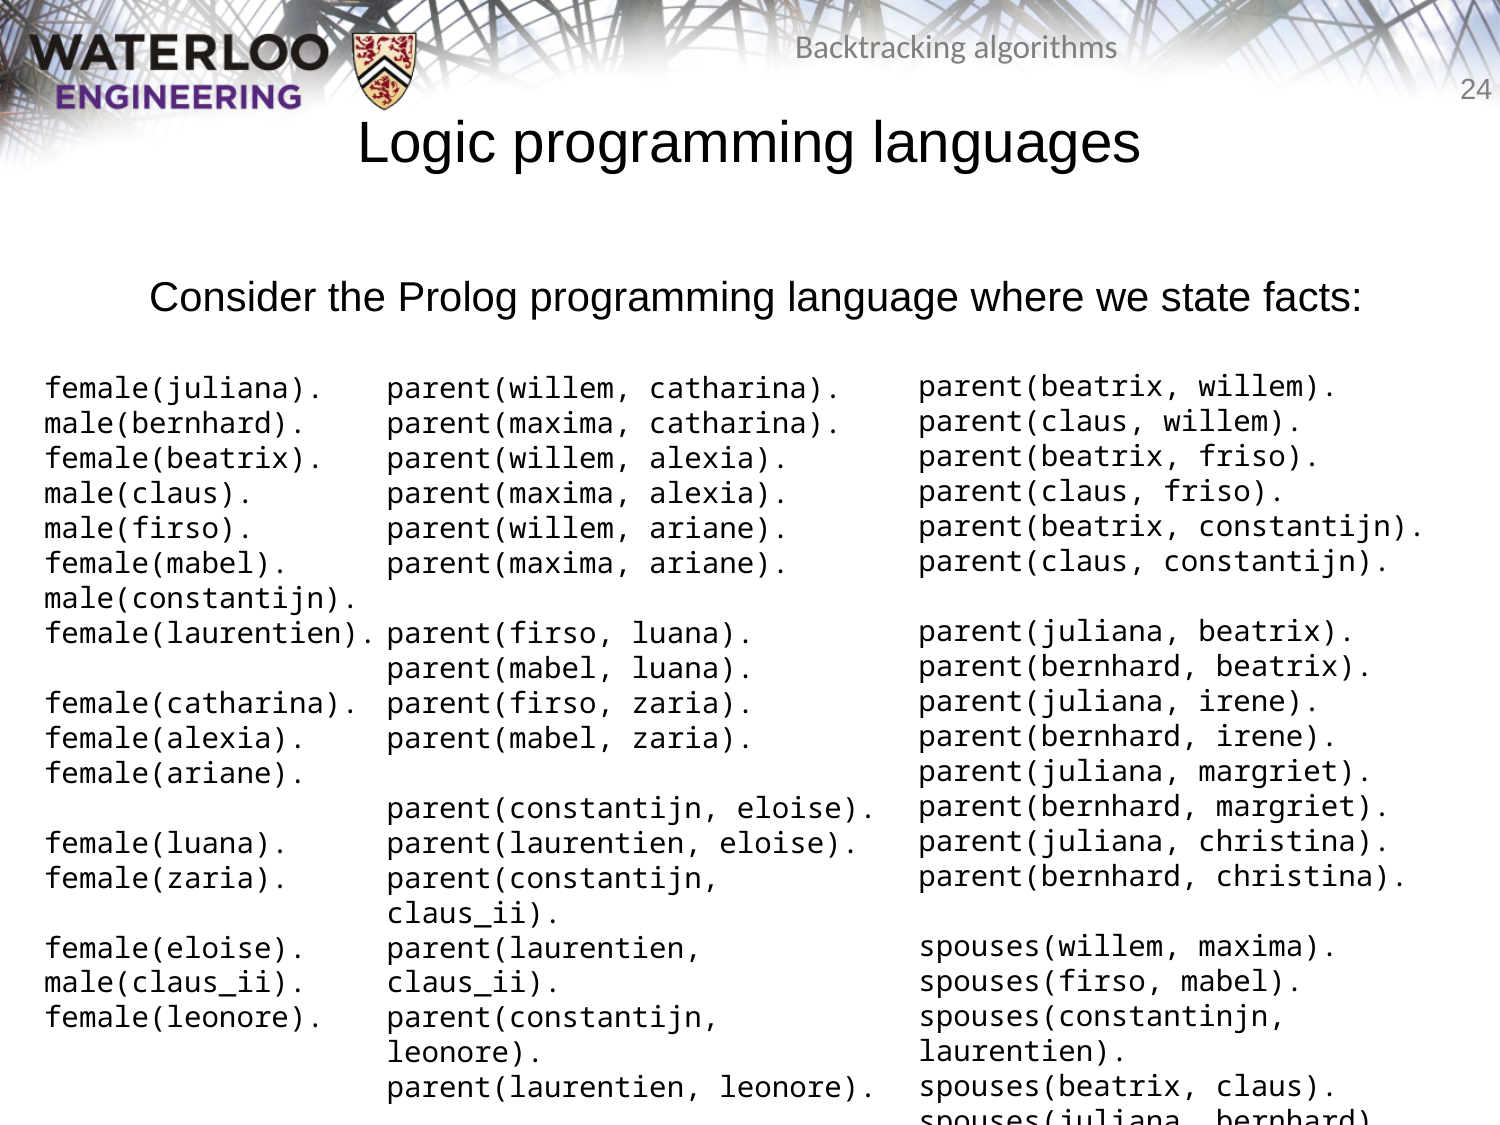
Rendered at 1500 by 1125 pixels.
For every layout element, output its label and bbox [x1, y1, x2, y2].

text_box [903, 360, 1500, 1125]
text_box [29, 362, 892, 1112]
list [74, 262, 1426, 1006]
title [74, 44, 1426, 233]
picture [0, 0, 1500, 1125]
